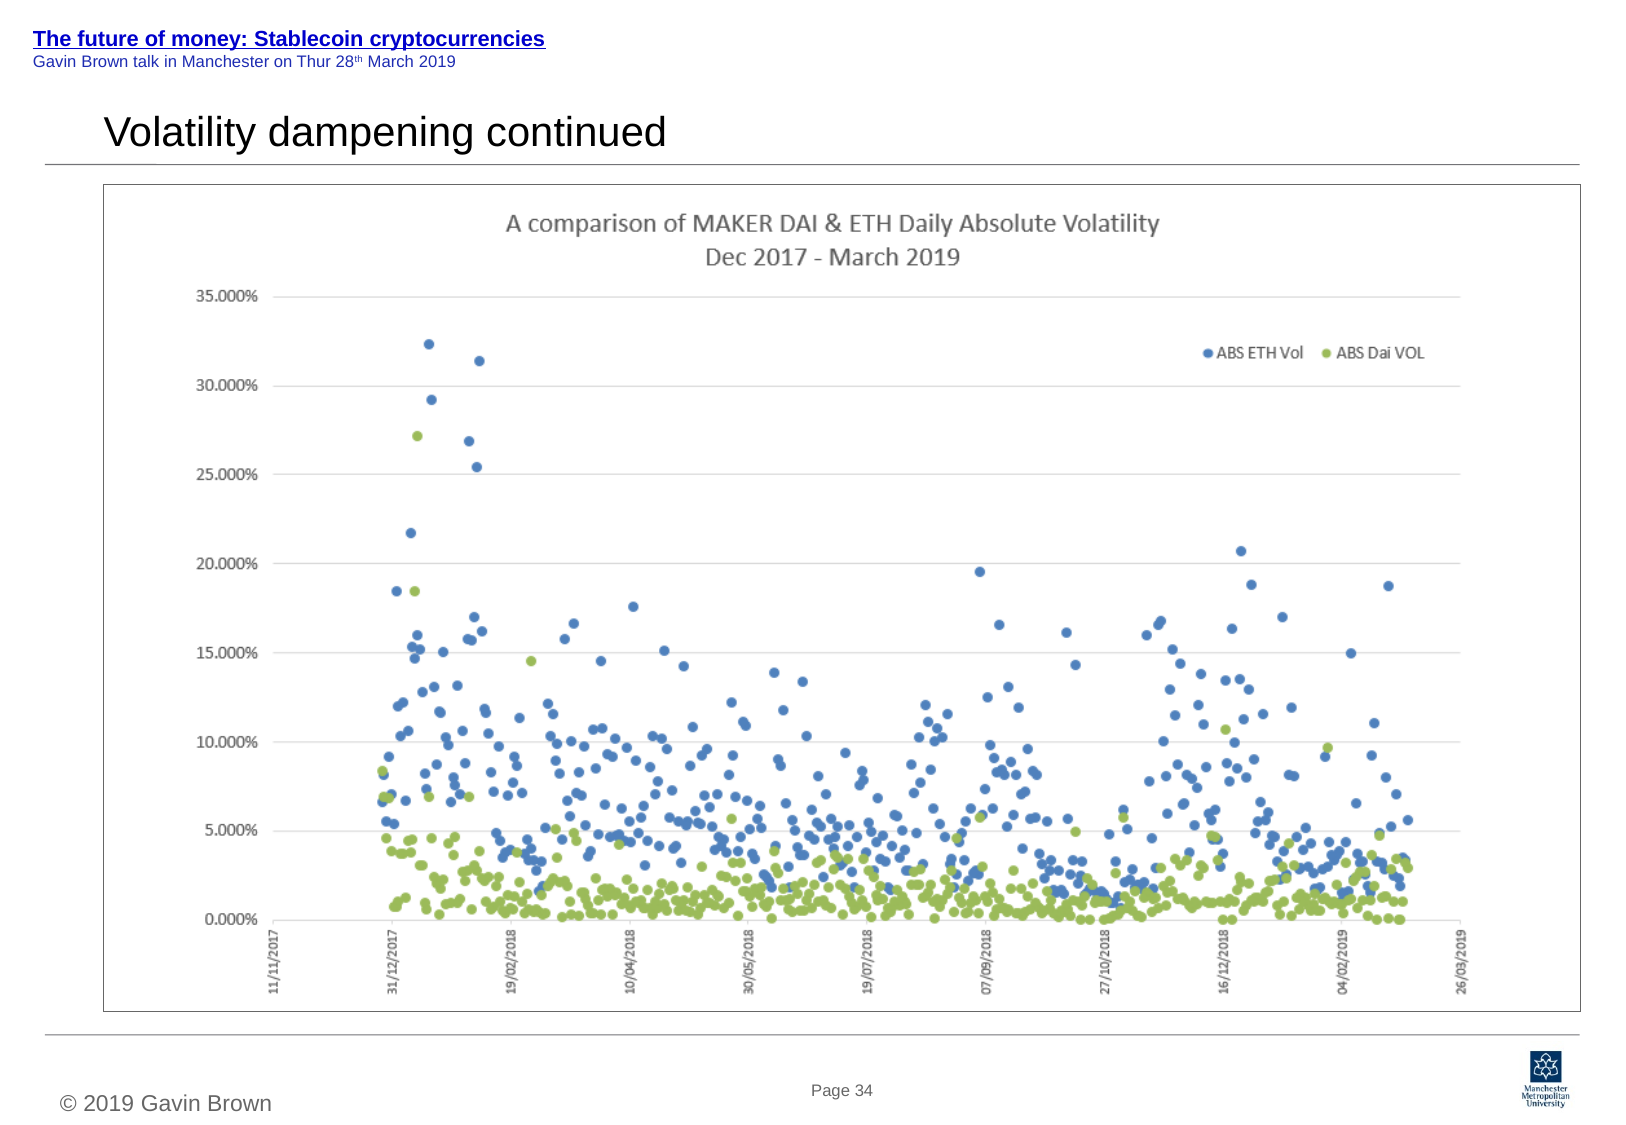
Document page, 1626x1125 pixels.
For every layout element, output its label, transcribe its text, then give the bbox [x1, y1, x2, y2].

picture [1508, 1041, 1580, 1113]
text_box The future of money: Stablecoin cryptocurrencies Gavin Brown talk in Manchester on Thur 28th March 2019 [32, 24, 1510, 79]
title Volatility dampening continued [103, 55, 1581, 163]
footer © 2019 Gavin Brown [44, 1081, 494, 1125]
picture [186, 197, 1475, 1001]
text_box [103, 184, 1581, 1012]
